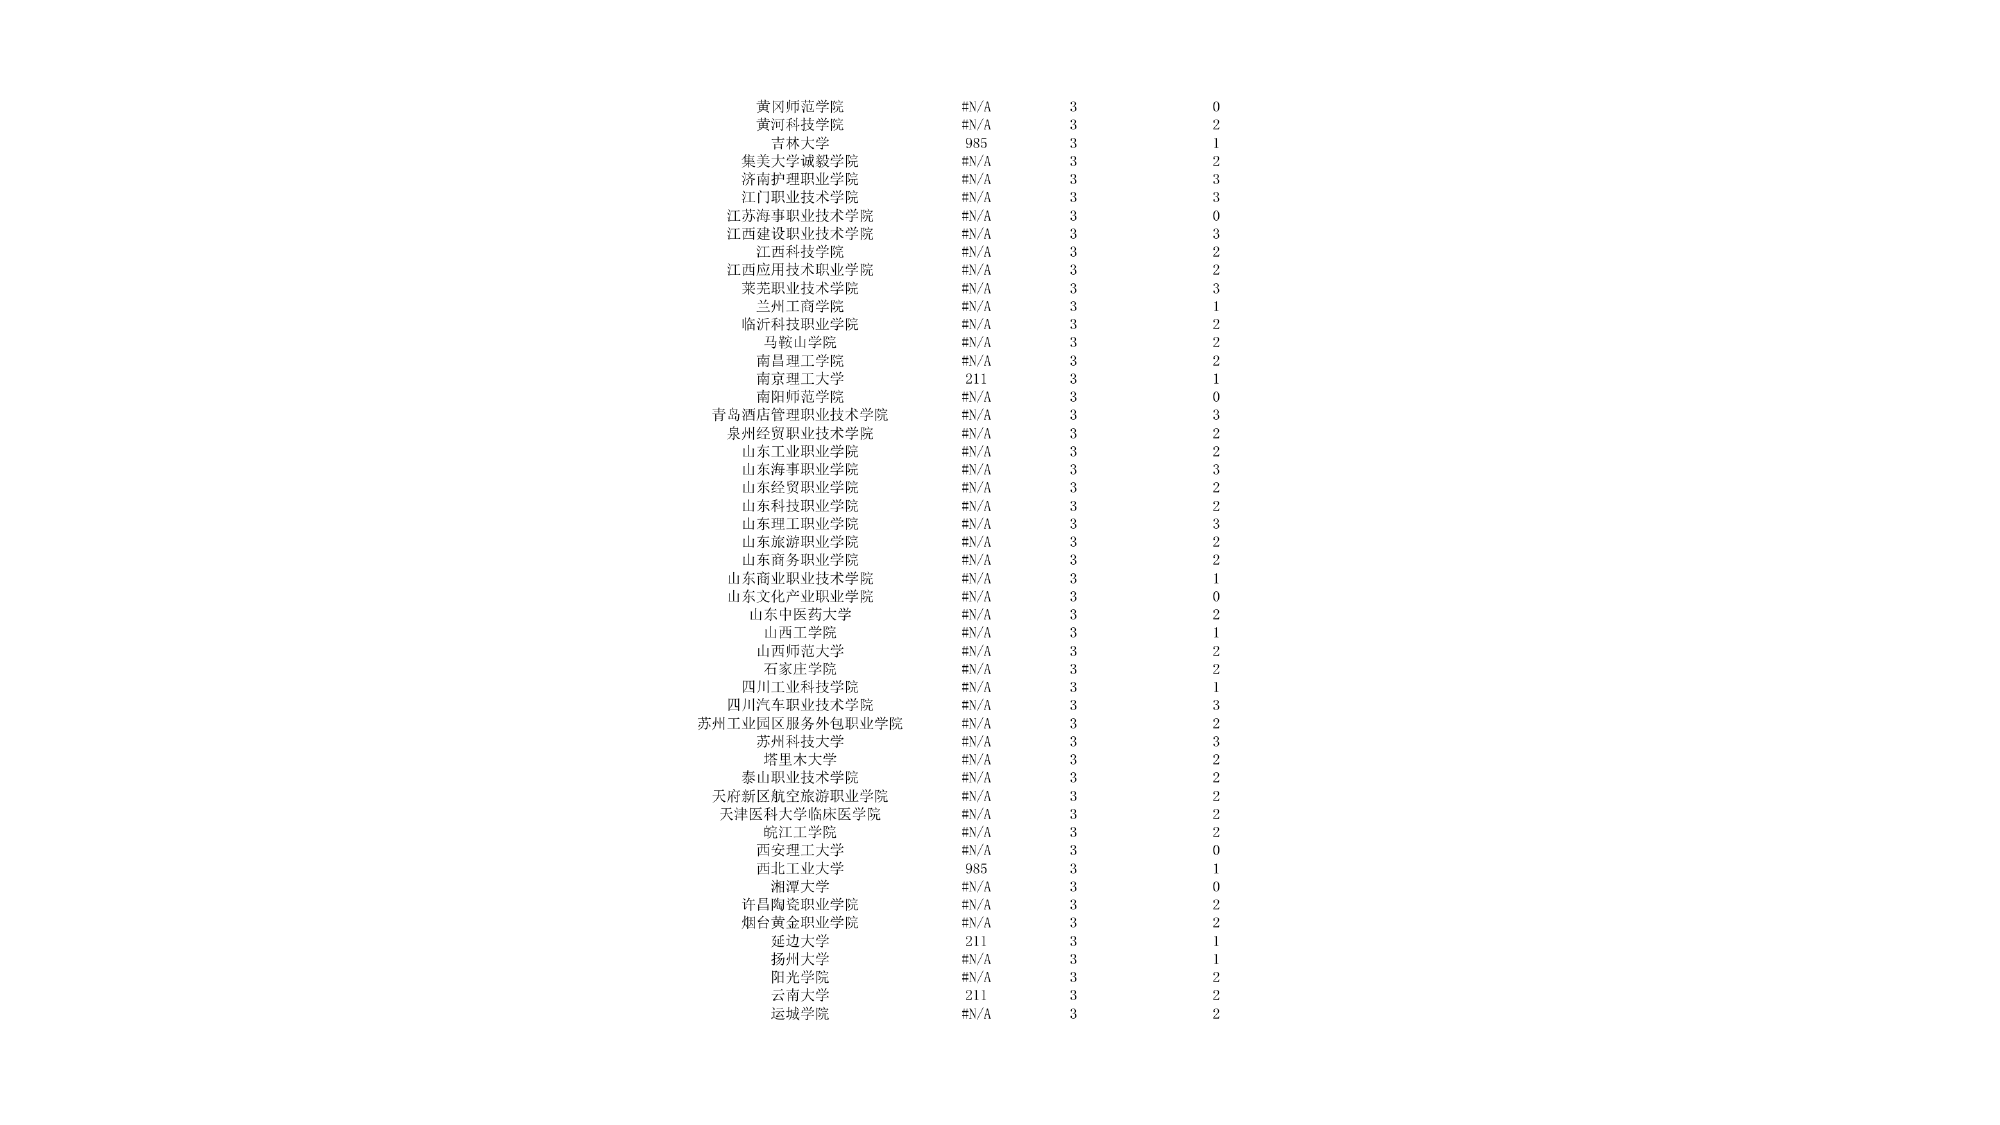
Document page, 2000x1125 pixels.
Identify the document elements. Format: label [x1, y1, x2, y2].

picture [601, 0, 1399, 1125]
